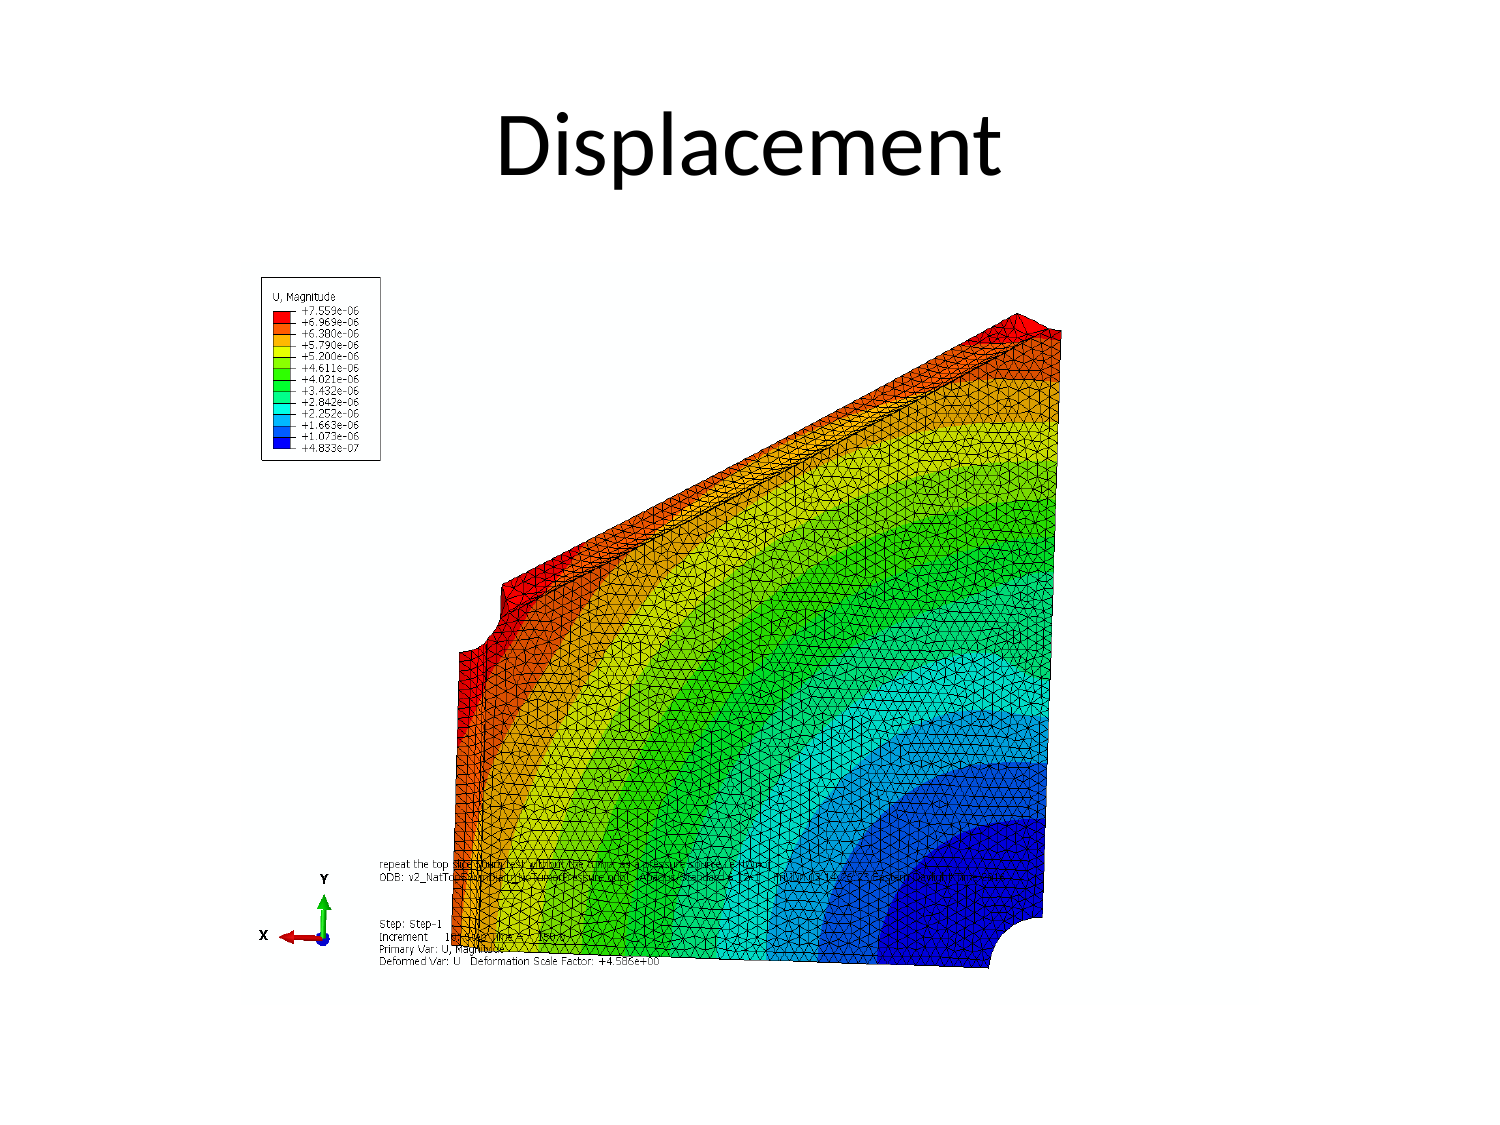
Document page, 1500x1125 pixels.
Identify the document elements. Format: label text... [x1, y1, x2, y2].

title Displacement [75, 45, 1425, 233]
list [240, 262, 1260, 1006]
